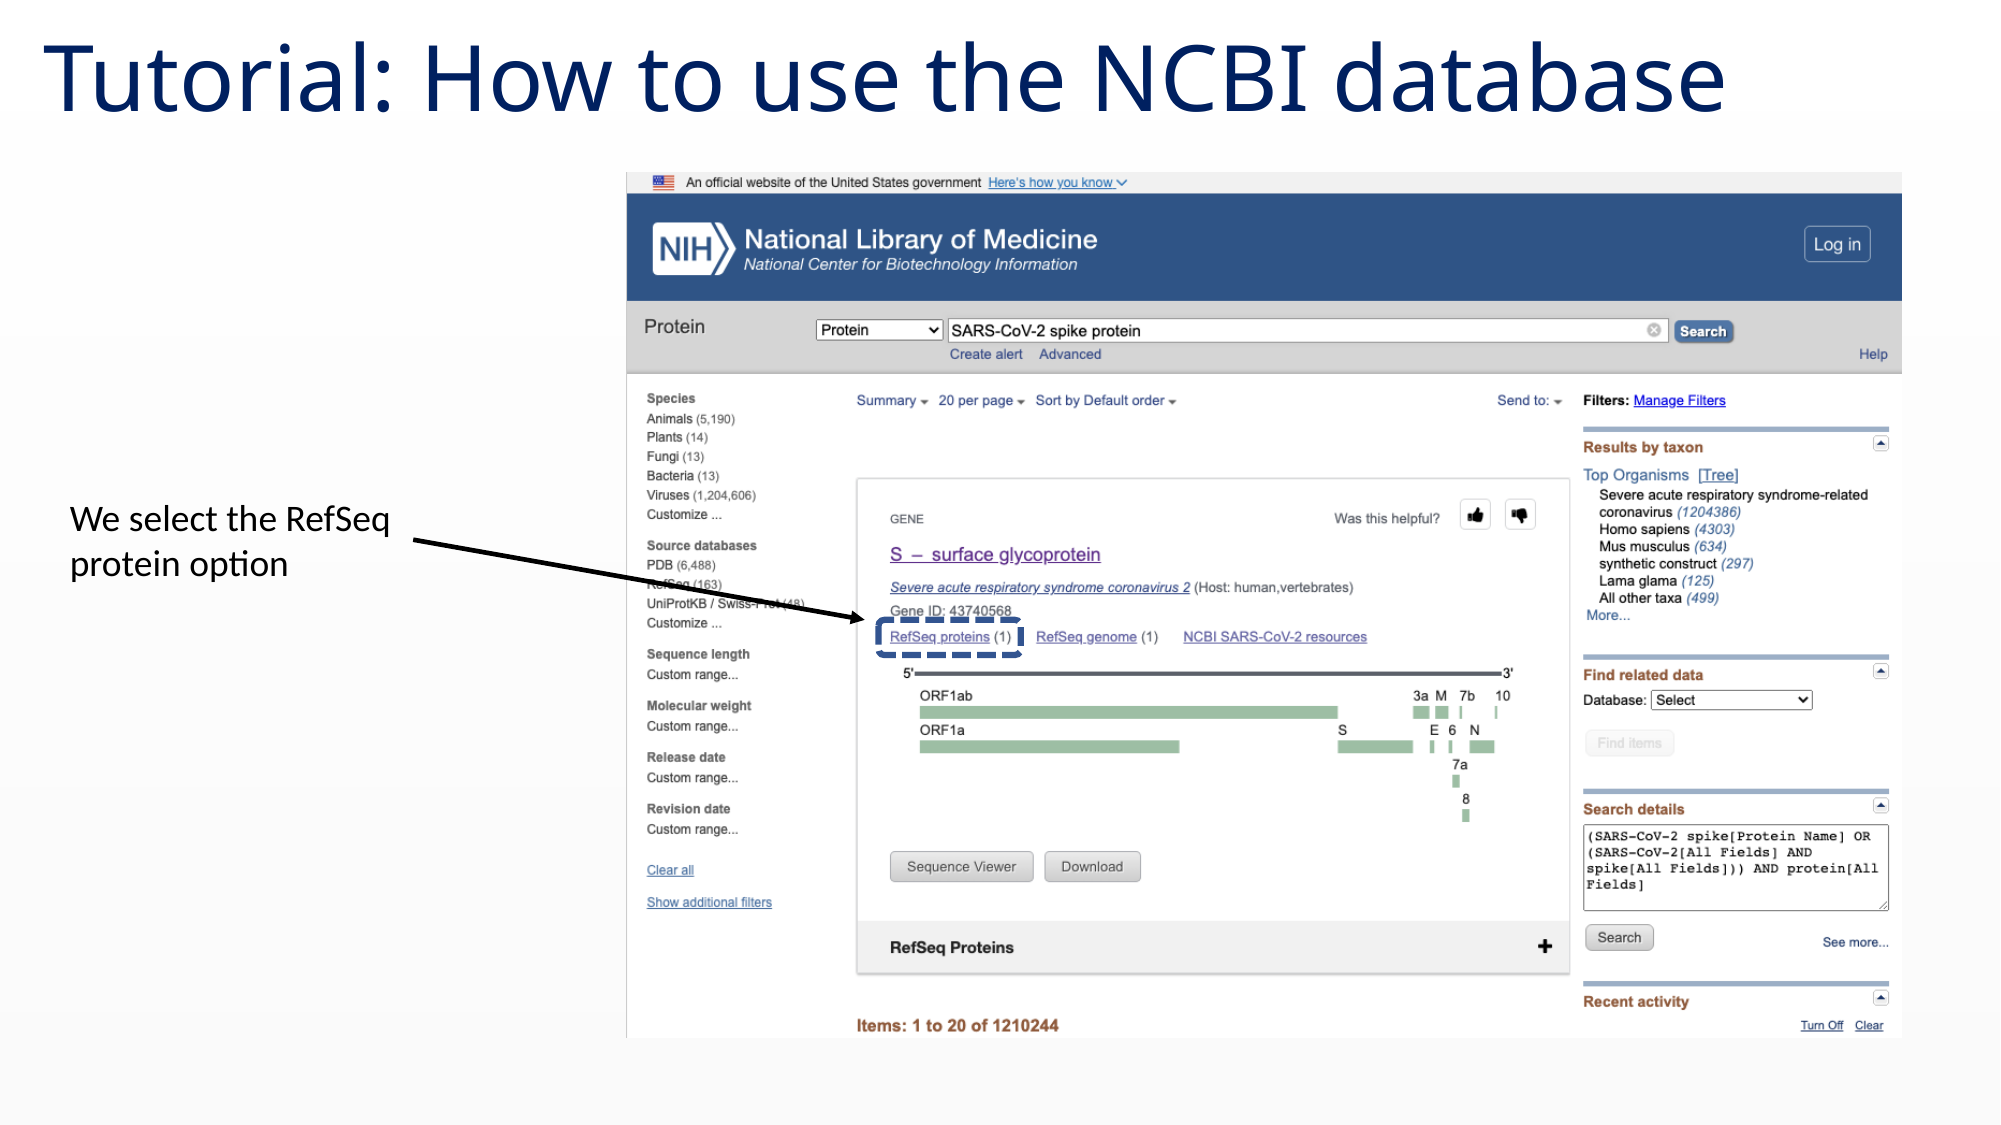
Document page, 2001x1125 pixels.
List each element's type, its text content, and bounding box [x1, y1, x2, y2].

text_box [413, 539, 865, 620]
text_box Tutorial: How to use the NCBI database [28, 24, 1754, 173]
picture [626, 172, 1902, 1038]
text_box We select the RefSeq protein option [55, 486, 521, 592]
